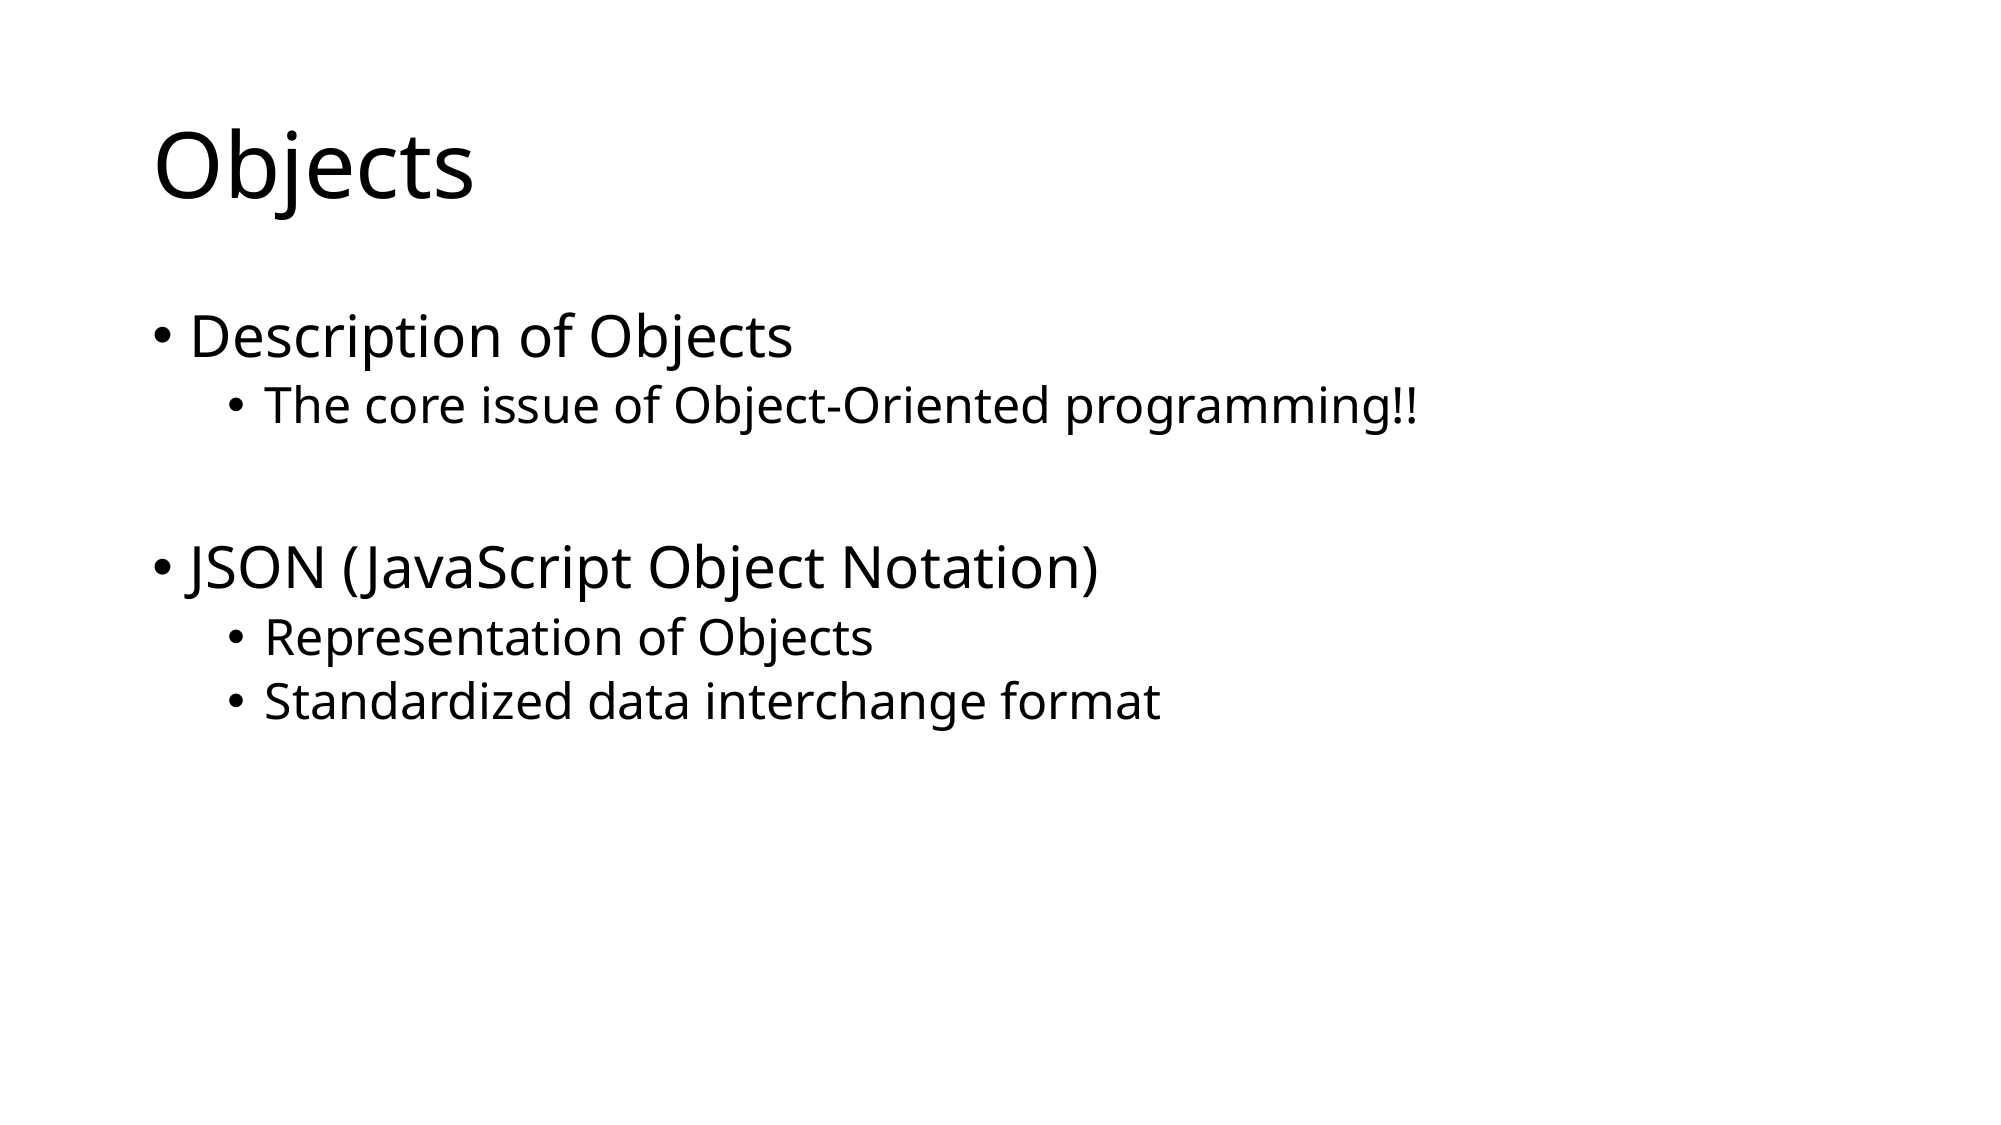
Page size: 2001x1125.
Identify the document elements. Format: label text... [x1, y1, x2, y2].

list Description of Objects The core issue of Object-Oriented programming!! JSON (JavaScript Object Notation) Representation of Objects Standardized data interchange format [137, 299, 1863, 1014]
title Objects [137, 59, 1863, 278]
